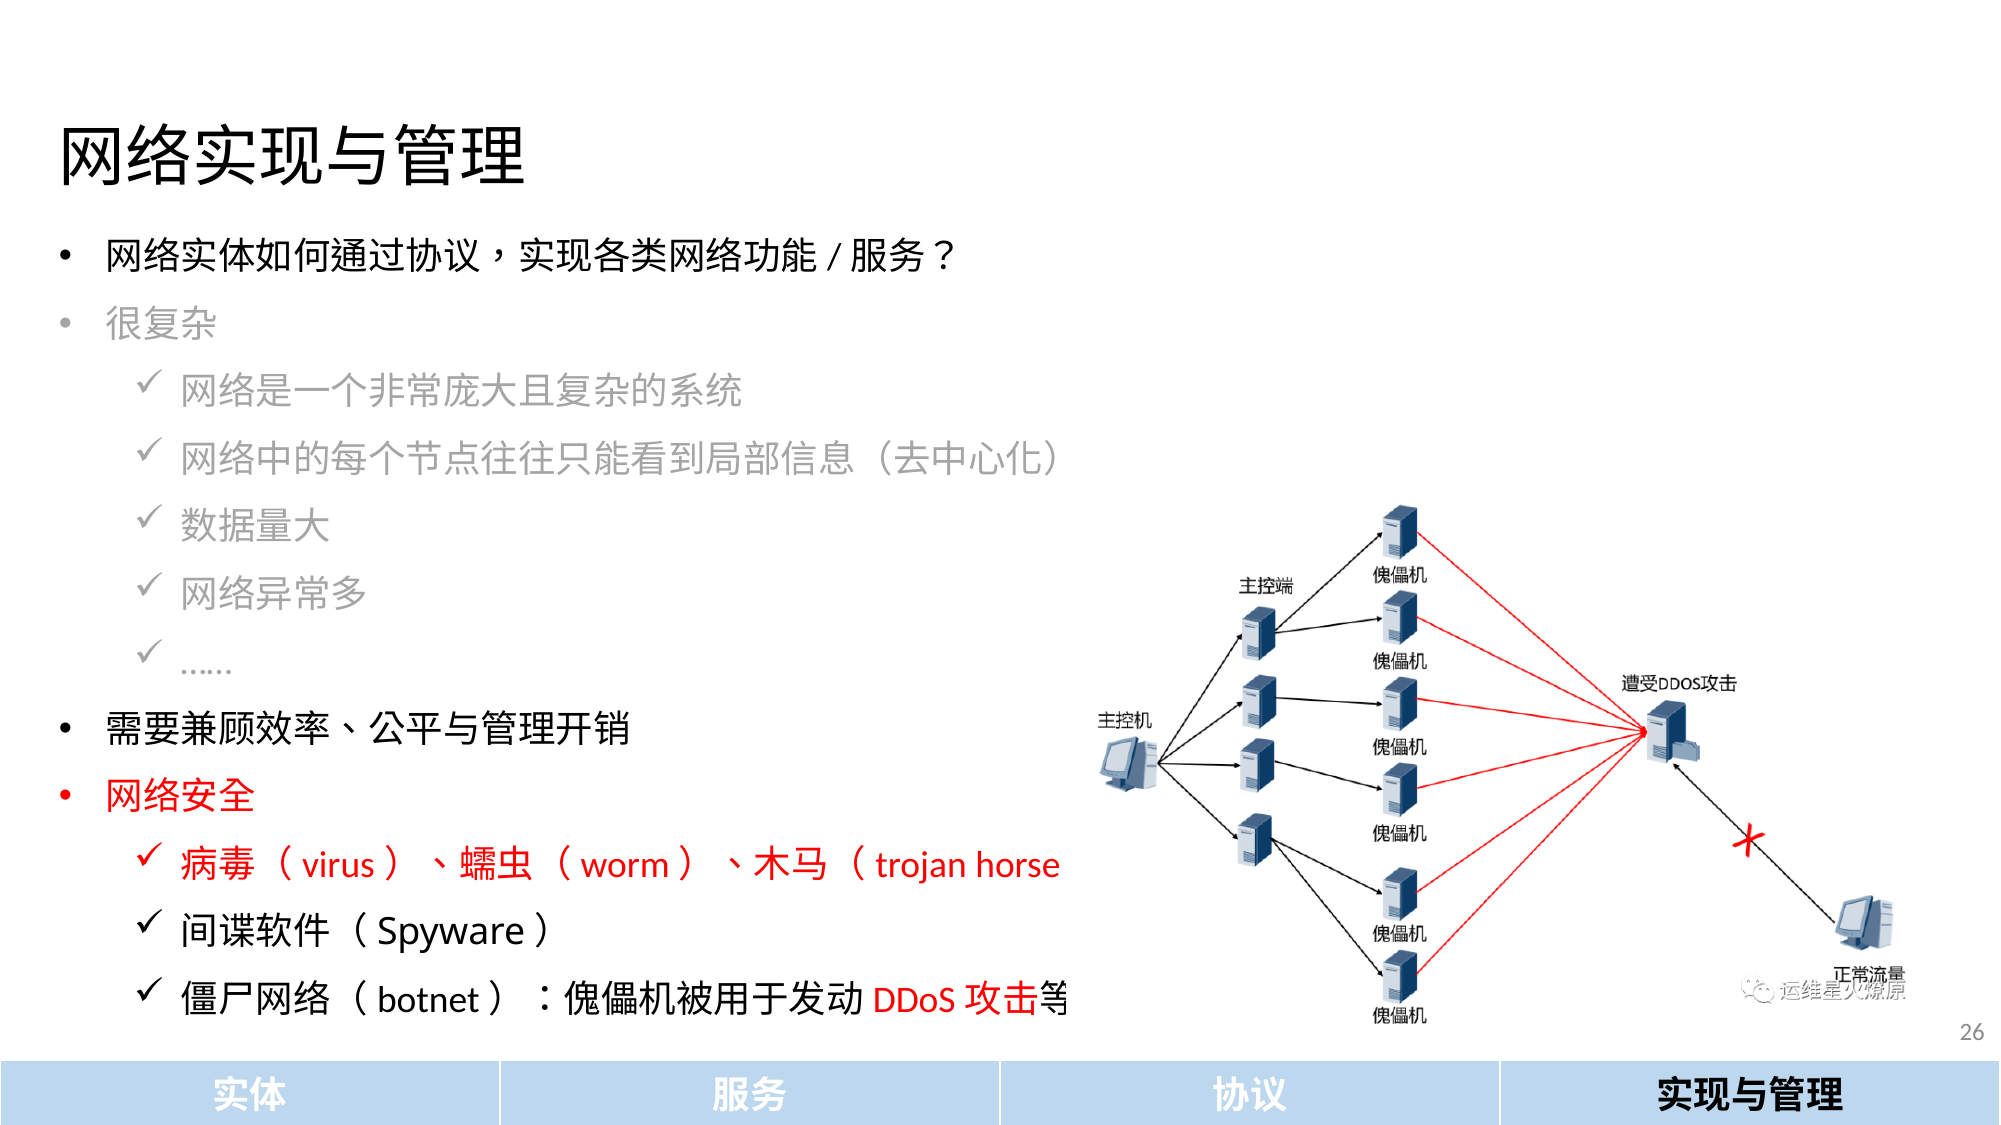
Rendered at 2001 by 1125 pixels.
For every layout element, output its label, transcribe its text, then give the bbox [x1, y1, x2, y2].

text_box 实现与管理 [1499, 1060, 2000, 1125]
picture [1066, 499, 1934, 1028]
text_box 协议 [999, 1060, 1499, 1125]
text_box 实体 [0, 1060, 499, 1125]
slide_number 26 [1550, 1000, 2000, 1060]
text_box 服务 [499, 1060, 999, 1125]
text_box 网络实现与管理 [44, 106, 788, 201]
text_box 网络实体如何通过协议，实现各类网络功能/服务？ 很复杂 网络是一个非常庞大且复杂的系统 网络中的每个节点往往只能看到局部信息（去中心化） 数据量大 网络异常多 …… 需要兼顾效率、公平与管理开销 网络安全 病毒（virus）、蠕虫（worm）、木马（trojan horse） 间谍软件（Spyware） 僵尸网络（botnet）：傀儡机被用于发动DDoS攻击等 [44, 202, 1353, 1027]
